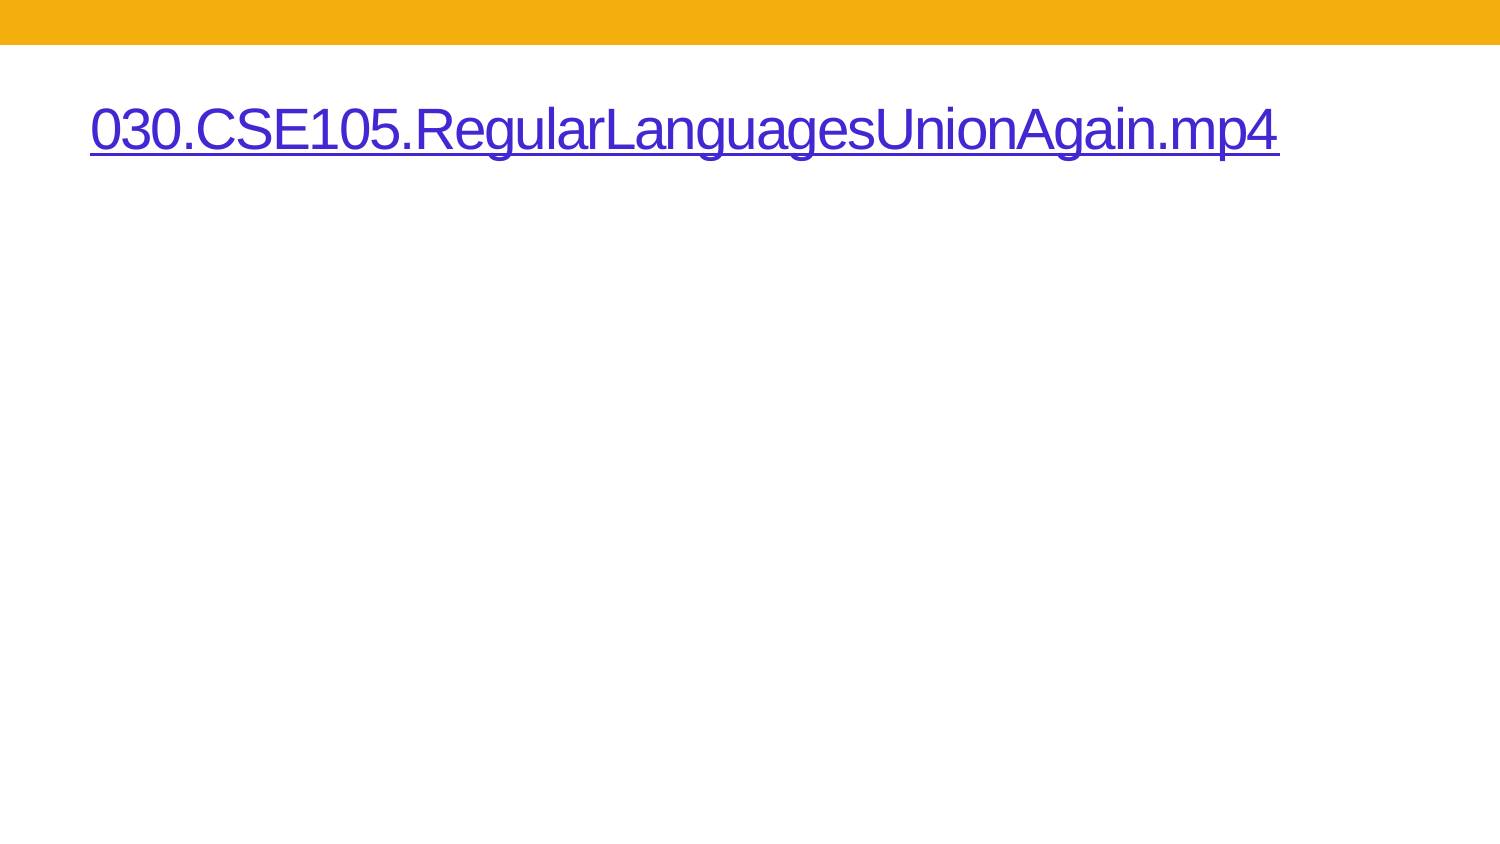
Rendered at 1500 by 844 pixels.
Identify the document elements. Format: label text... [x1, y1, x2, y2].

title 030.CSE105.RegularLanguagesUnionAgain.mp4 [75, 65, 1425, 188]
